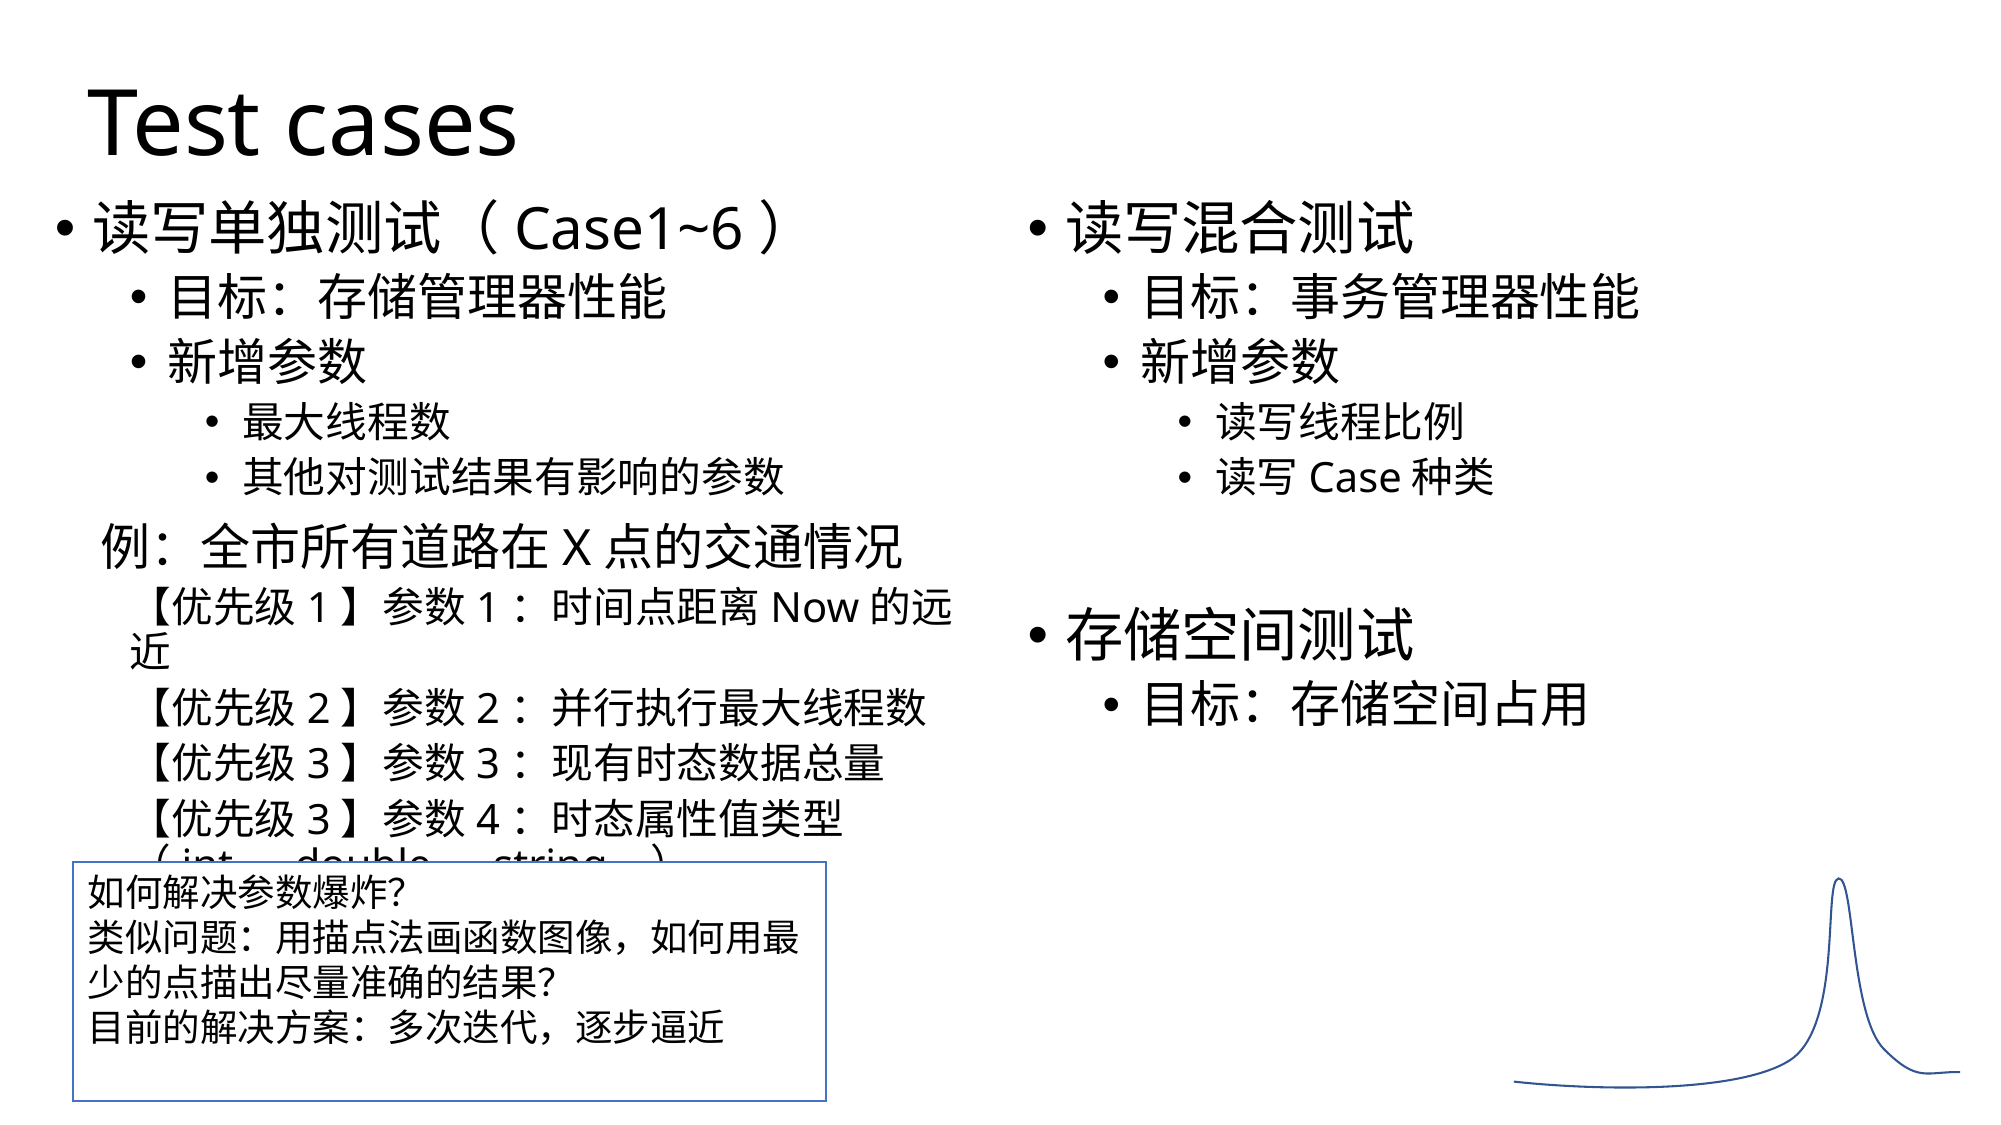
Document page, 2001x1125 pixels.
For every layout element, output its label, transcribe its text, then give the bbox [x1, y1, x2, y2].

text_box [1513, 877, 1961, 1089]
title Test cases [72, 59, 1863, 192]
list 读写单独测试（Case1~6） 目标：存储管理器性能 新增参数 最大线程数 其他对测试结果有影响的参数 例：全市所有道路在X点的交通情况 【优先级1】参数1：时间点距离Now的远近 【优先级2】参数2：并行执行最大线程数 【优先级3】参数3：现有时态数据总量 【优先级3】参数4：时态属性值类型（int、double、string…） [39, 191, 974, 1014]
text_box 如何解决参数爆炸？ 类似问题：用描点法画函数图像，如何用最少的点描出尽量准确的结果？ 目前的解决方案：多次迭代，逐步逼近 [72, 861, 827, 1102]
list 读写混合测试 目标：事务管理器性能 新增参数 读写线程比例 读写Case种类 存储空间测试 目标：存储空间占用 [1012, 191, 1863, 769]
